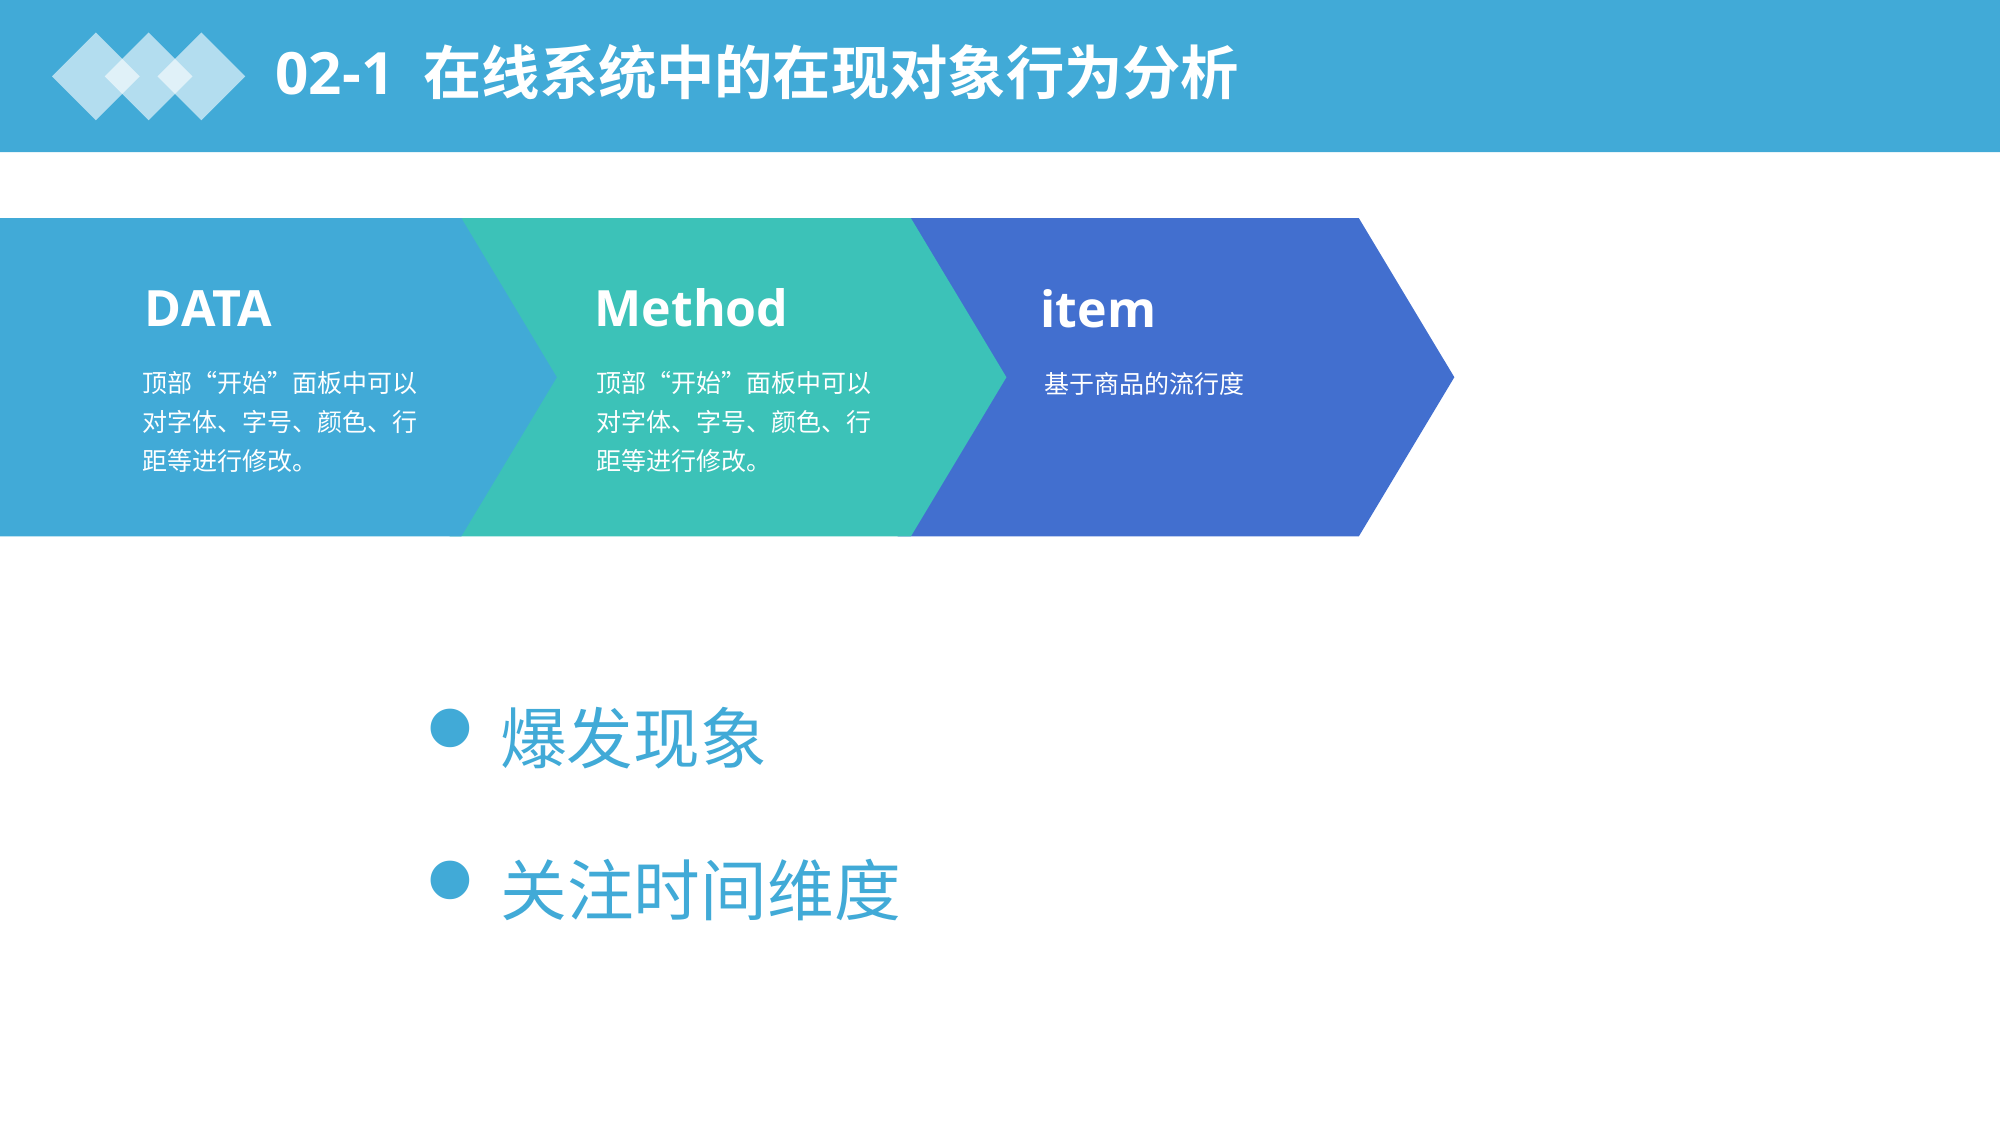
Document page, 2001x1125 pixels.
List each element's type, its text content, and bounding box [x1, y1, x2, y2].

text_box DATA [130, 268, 287, 344]
text_box [912, 217, 1456, 538]
text_box [0, 217, 559, 538]
text_box 顶部“开始”面板中可以对字体、字号、颜色、行距等进行修改。 [127, 350, 450, 483]
text_box 基于商品的流行度 [1029, 352, 1352, 407]
text_box [463, 217, 1008, 538]
text_box Method [579, 268, 804, 344]
text_box 顶部“开始”面板中可以对字体、字号、颜色、行距等进行修改。 [581, 350, 904, 483]
list 02-1 在线系统中的在现对象行为分析 [260, 24, 1903, 127]
text_box 关注时间维度 [410, 840, 916, 936]
text_box 爆发现象 [410, 688, 782, 784]
text_box item [1025, 270, 1171, 346]
